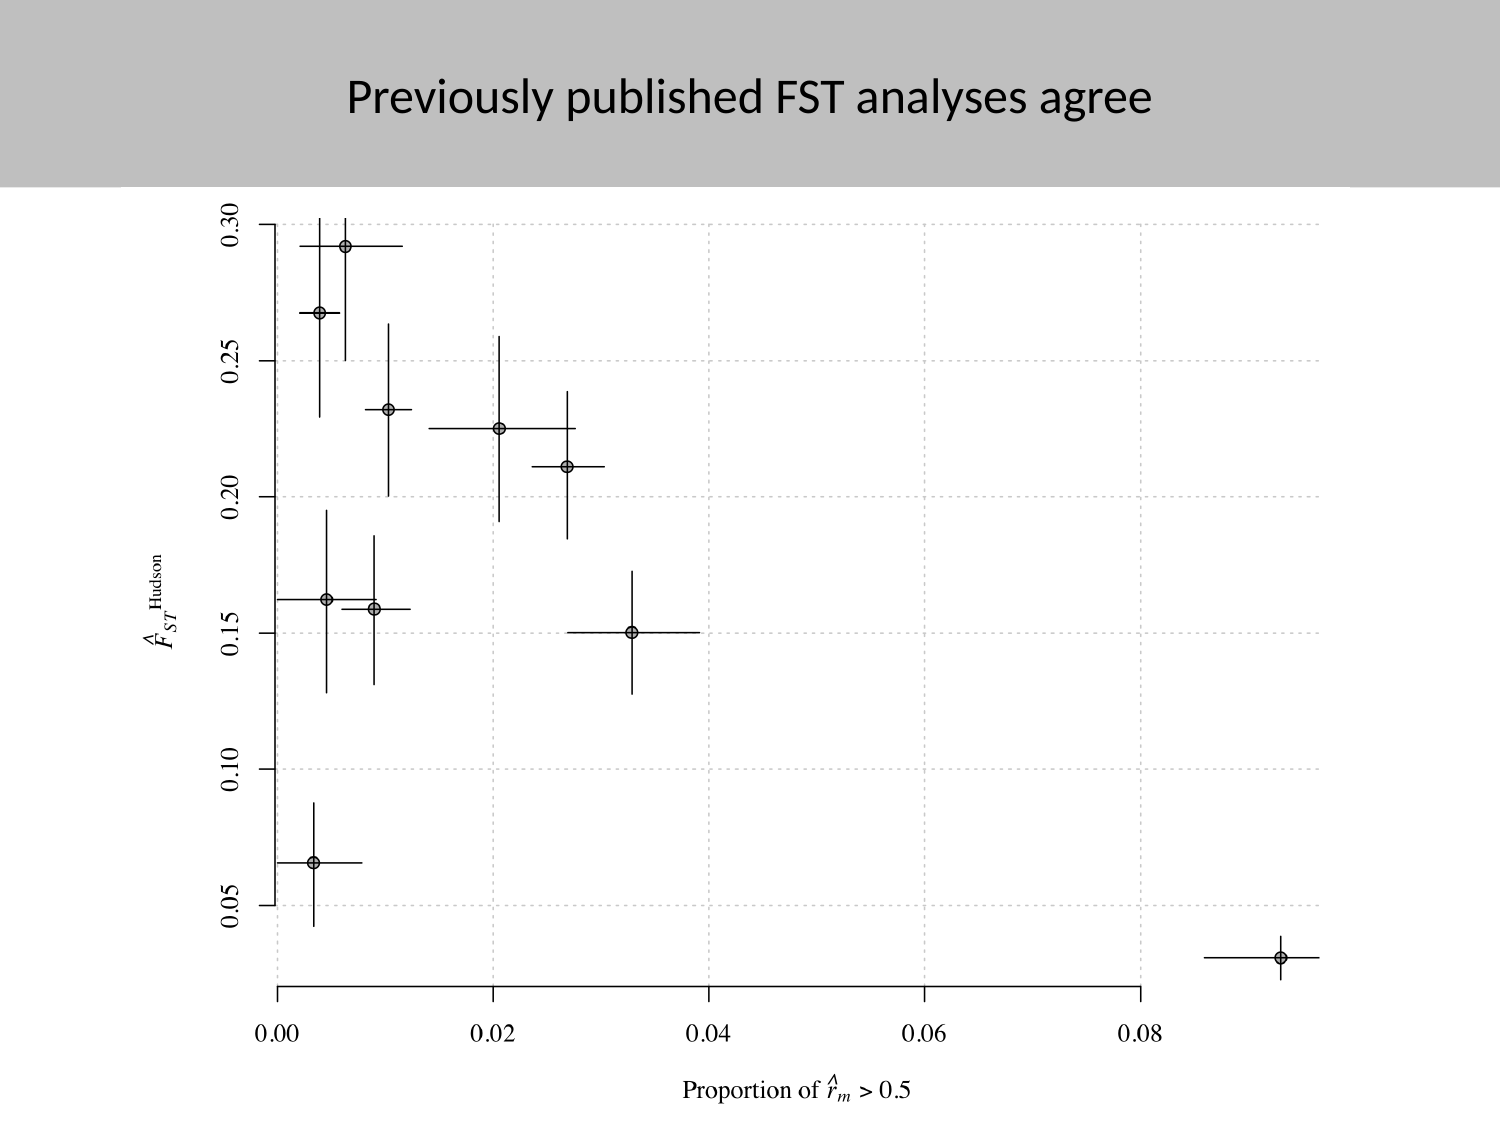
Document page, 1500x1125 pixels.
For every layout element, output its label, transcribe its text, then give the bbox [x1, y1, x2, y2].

title Previously published FST analyses agree [0, 0, 1500, 188]
picture [121, 187, 1351, 1109]
